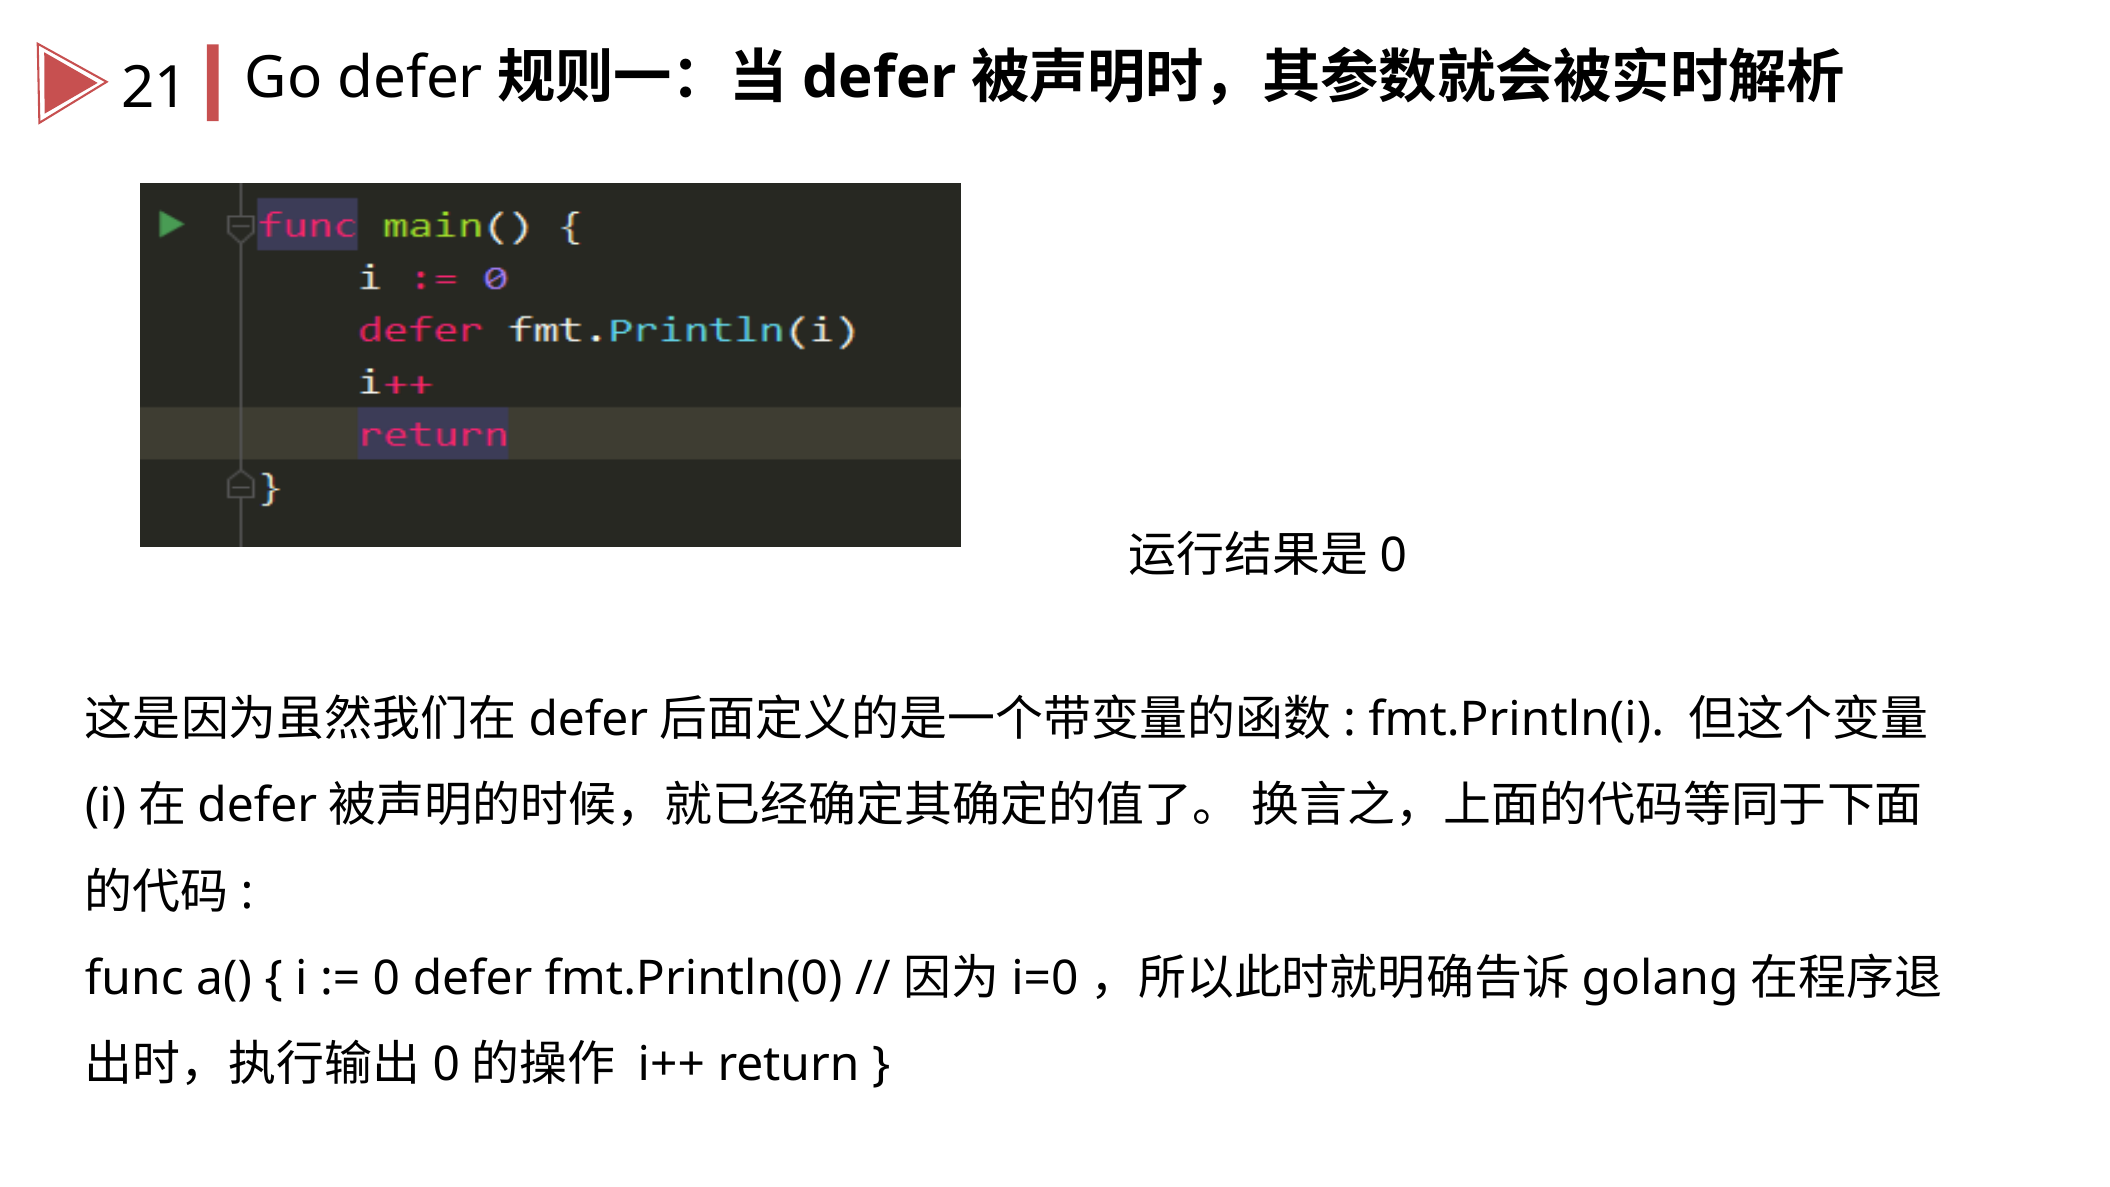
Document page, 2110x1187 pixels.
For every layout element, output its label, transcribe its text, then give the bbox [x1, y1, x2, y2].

text_box 运行结果是0 [1112, 428, 2110, 676]
picture [140, 182, 961, 547]
text_box 这是因为虽然我们在defer后面定义的是一个带变量的函数: fmt.Println(i). 但这个变量(i)在defer被声明的时候，就已经确定其确定的值了。 换言之，上面的代码等同于下面的代码: func a() { i := 0 defer fmt.Println(0) //因为i=0，所以此时就明确告诉golang在程序退出时，执行输出0的操作 i++ return } [70, 651, 1969, 1187]
text_box [93, 159, 1090, 687]
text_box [28, 42, 108, 120]
text_box Go defer规则一：当defer被声明时，其参数就会被实时解析 [230, 39, 1993, 118]
text_box 21 [106, 41, 219, 127]
